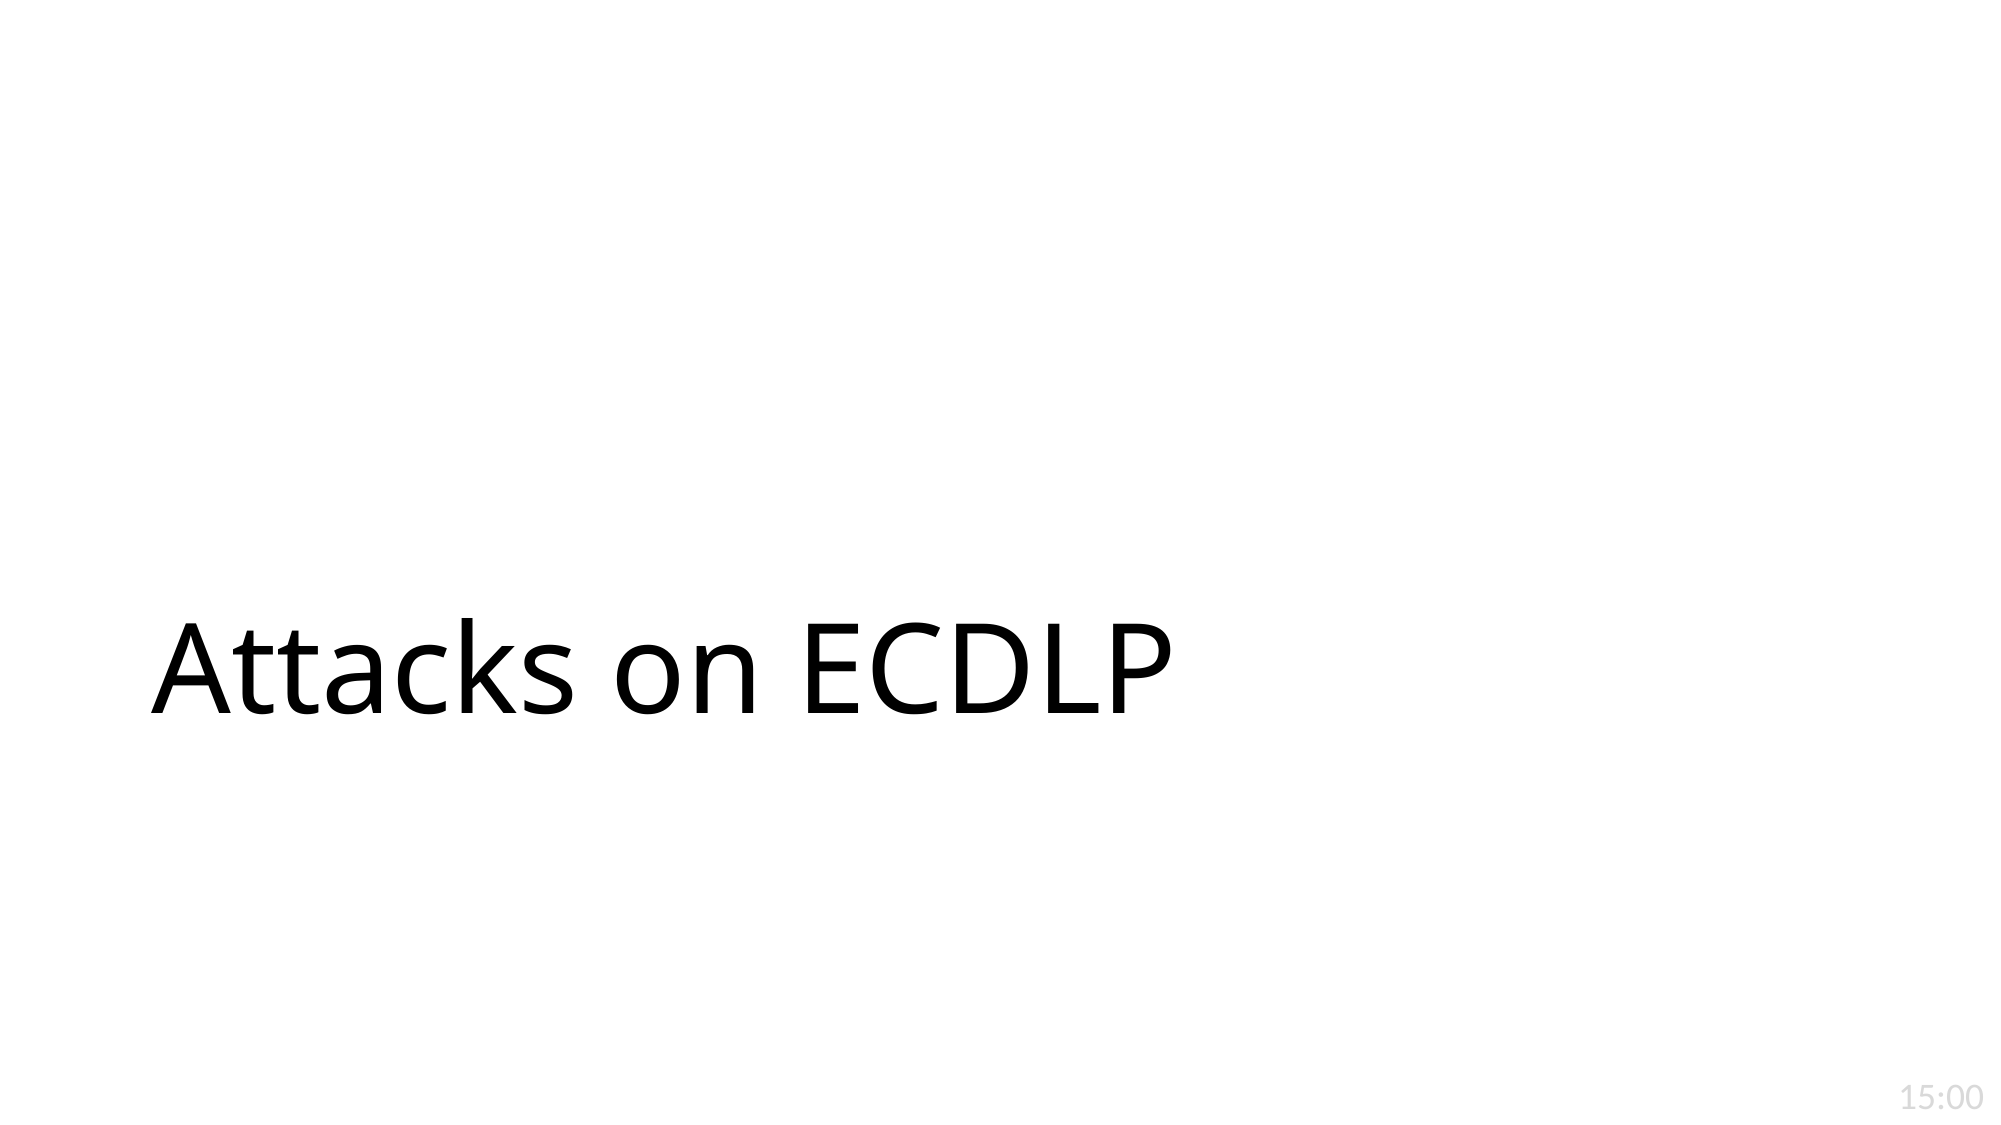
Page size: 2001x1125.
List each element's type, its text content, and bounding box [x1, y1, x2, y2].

title Attacks on ECDLP [136, 280, 1862, 749]
text_box 15:00 [1883, 1064, 2000, 1125]
